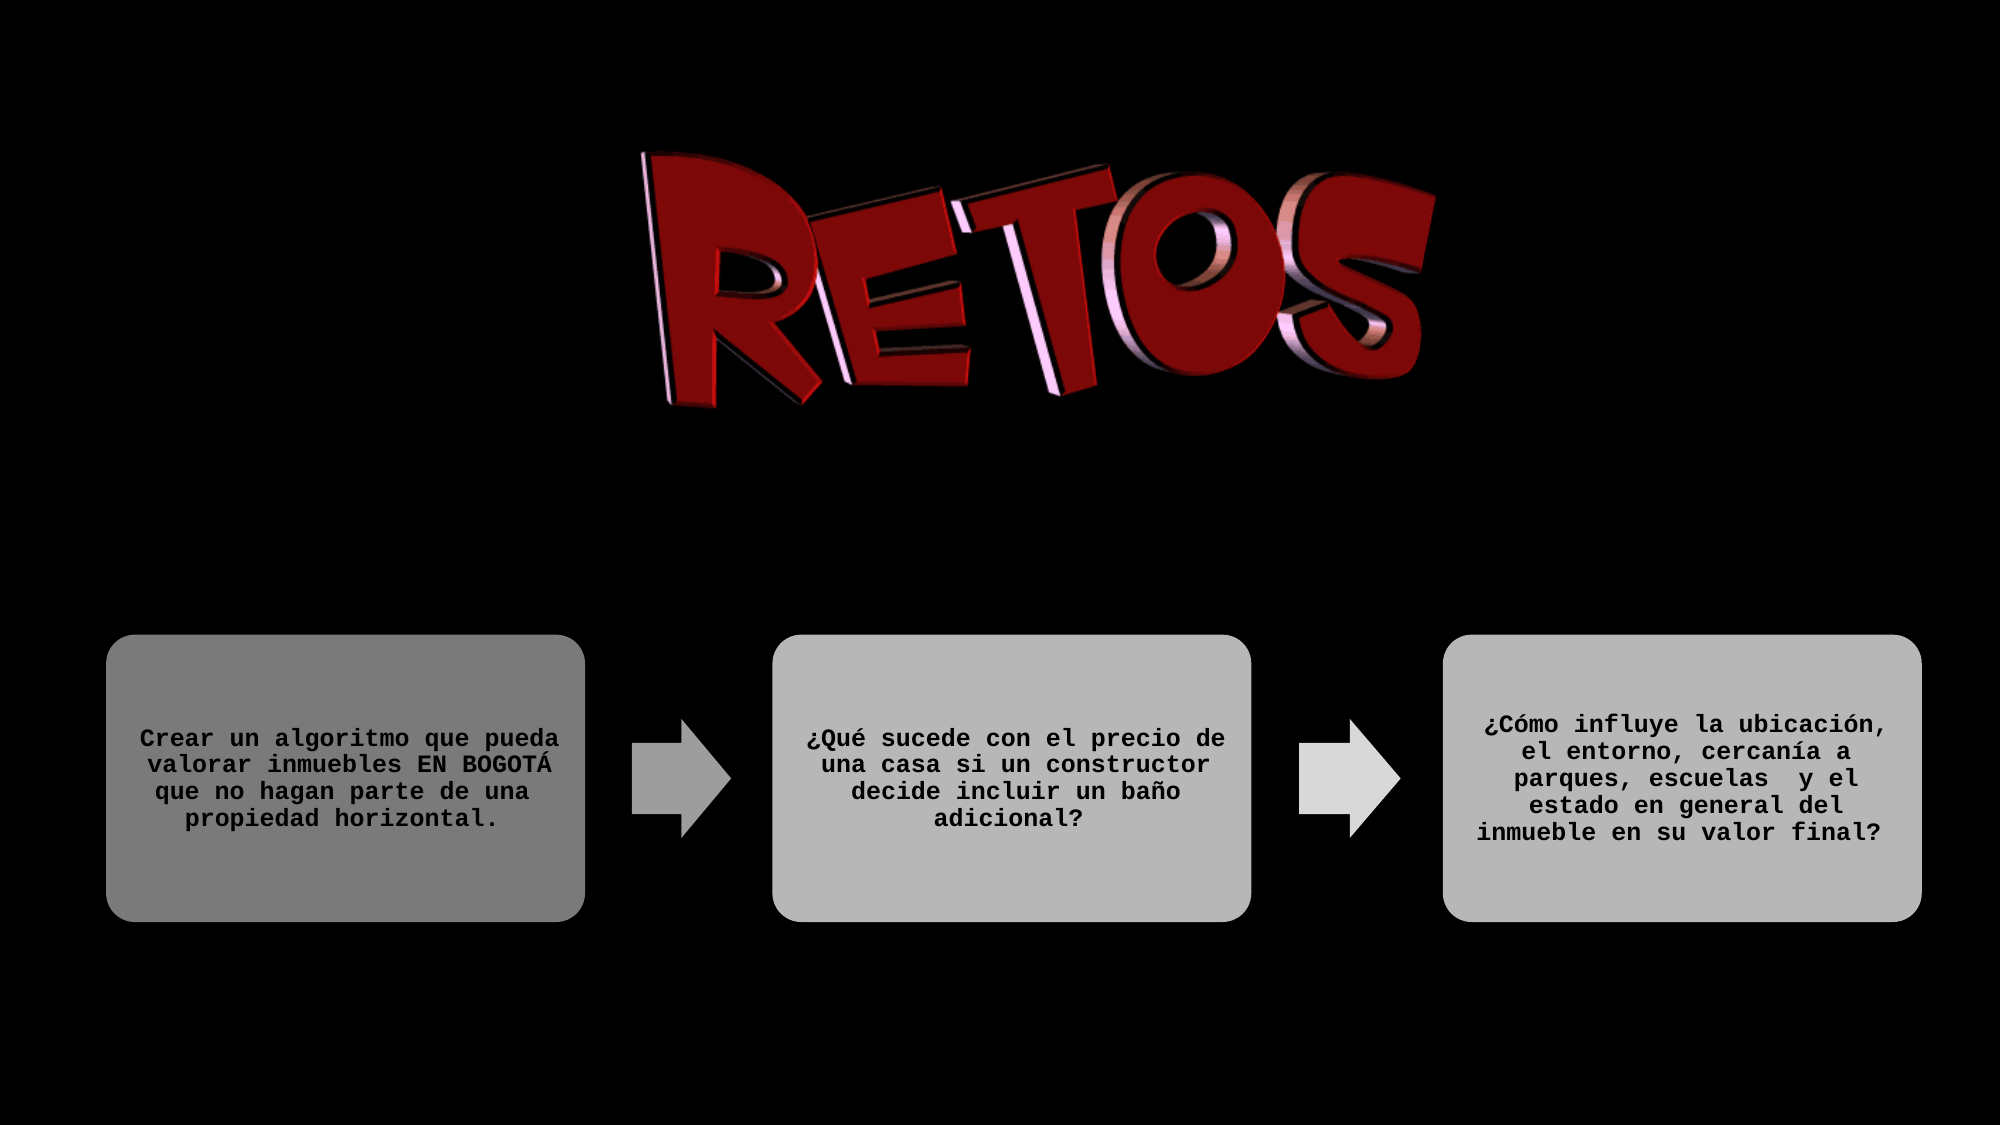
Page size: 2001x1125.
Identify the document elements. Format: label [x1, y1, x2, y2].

text_box [99, 253, 1925, 1125]
picture [565, 0, 1556, 253]
